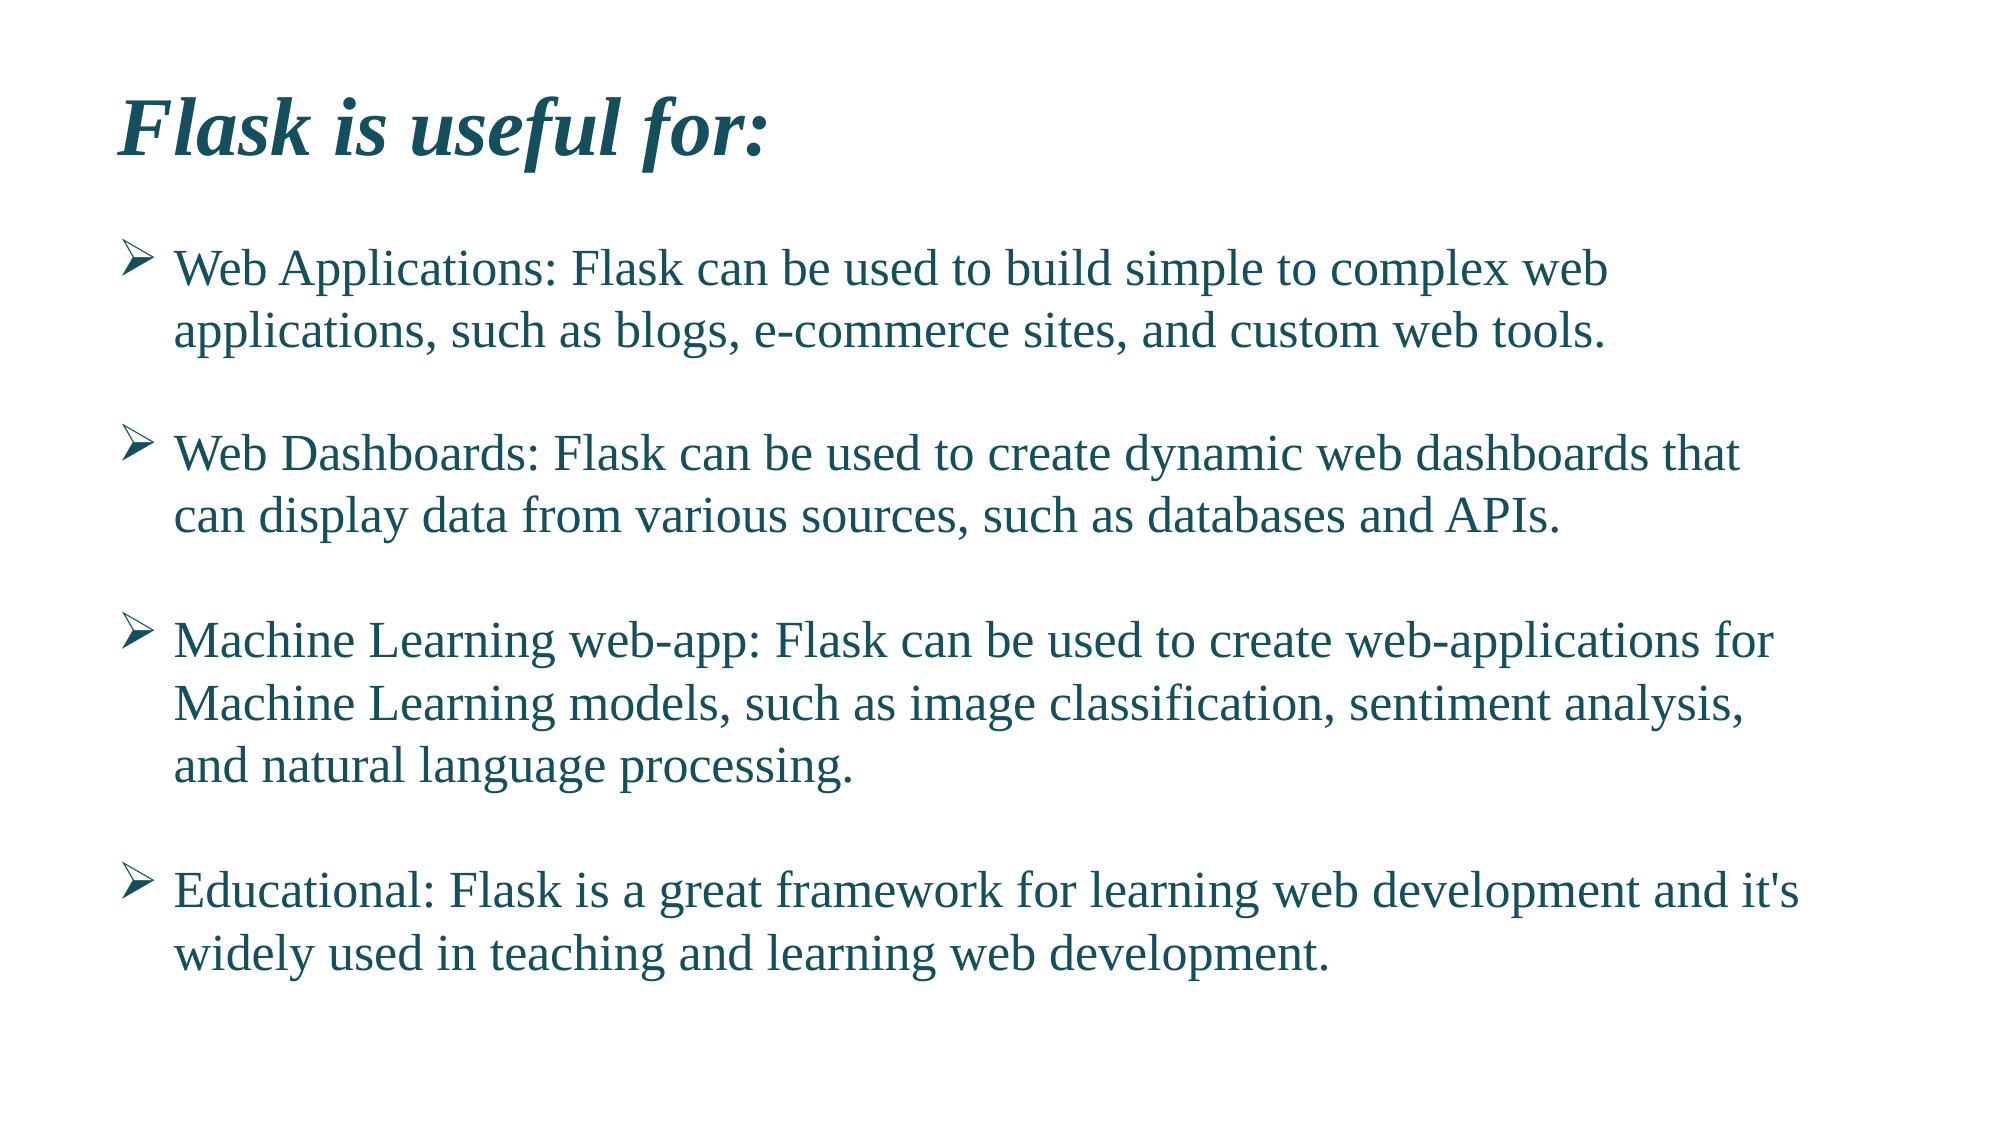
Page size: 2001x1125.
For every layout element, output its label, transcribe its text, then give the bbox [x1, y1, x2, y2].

text_box Web Applications: Flask can be used to build simple to complex web applications, such as blogs, e-commerce sites, and custom web tools. Web Dashboards: Flask can be used to create dynamic web dashboards that can display data from various sources, such as databases and APIs. Machine Learning web-app: Flask can be used to create web-applications for Machine Learning models, such as image classification, sentiment analysis, and natural language processing. Educational: Flask is a great framework for learning web development and it's widely used in teaching and learning web development. [102, 225, 1828, 988]
title Flask is useful for: [102, 64, 1828, 192]
